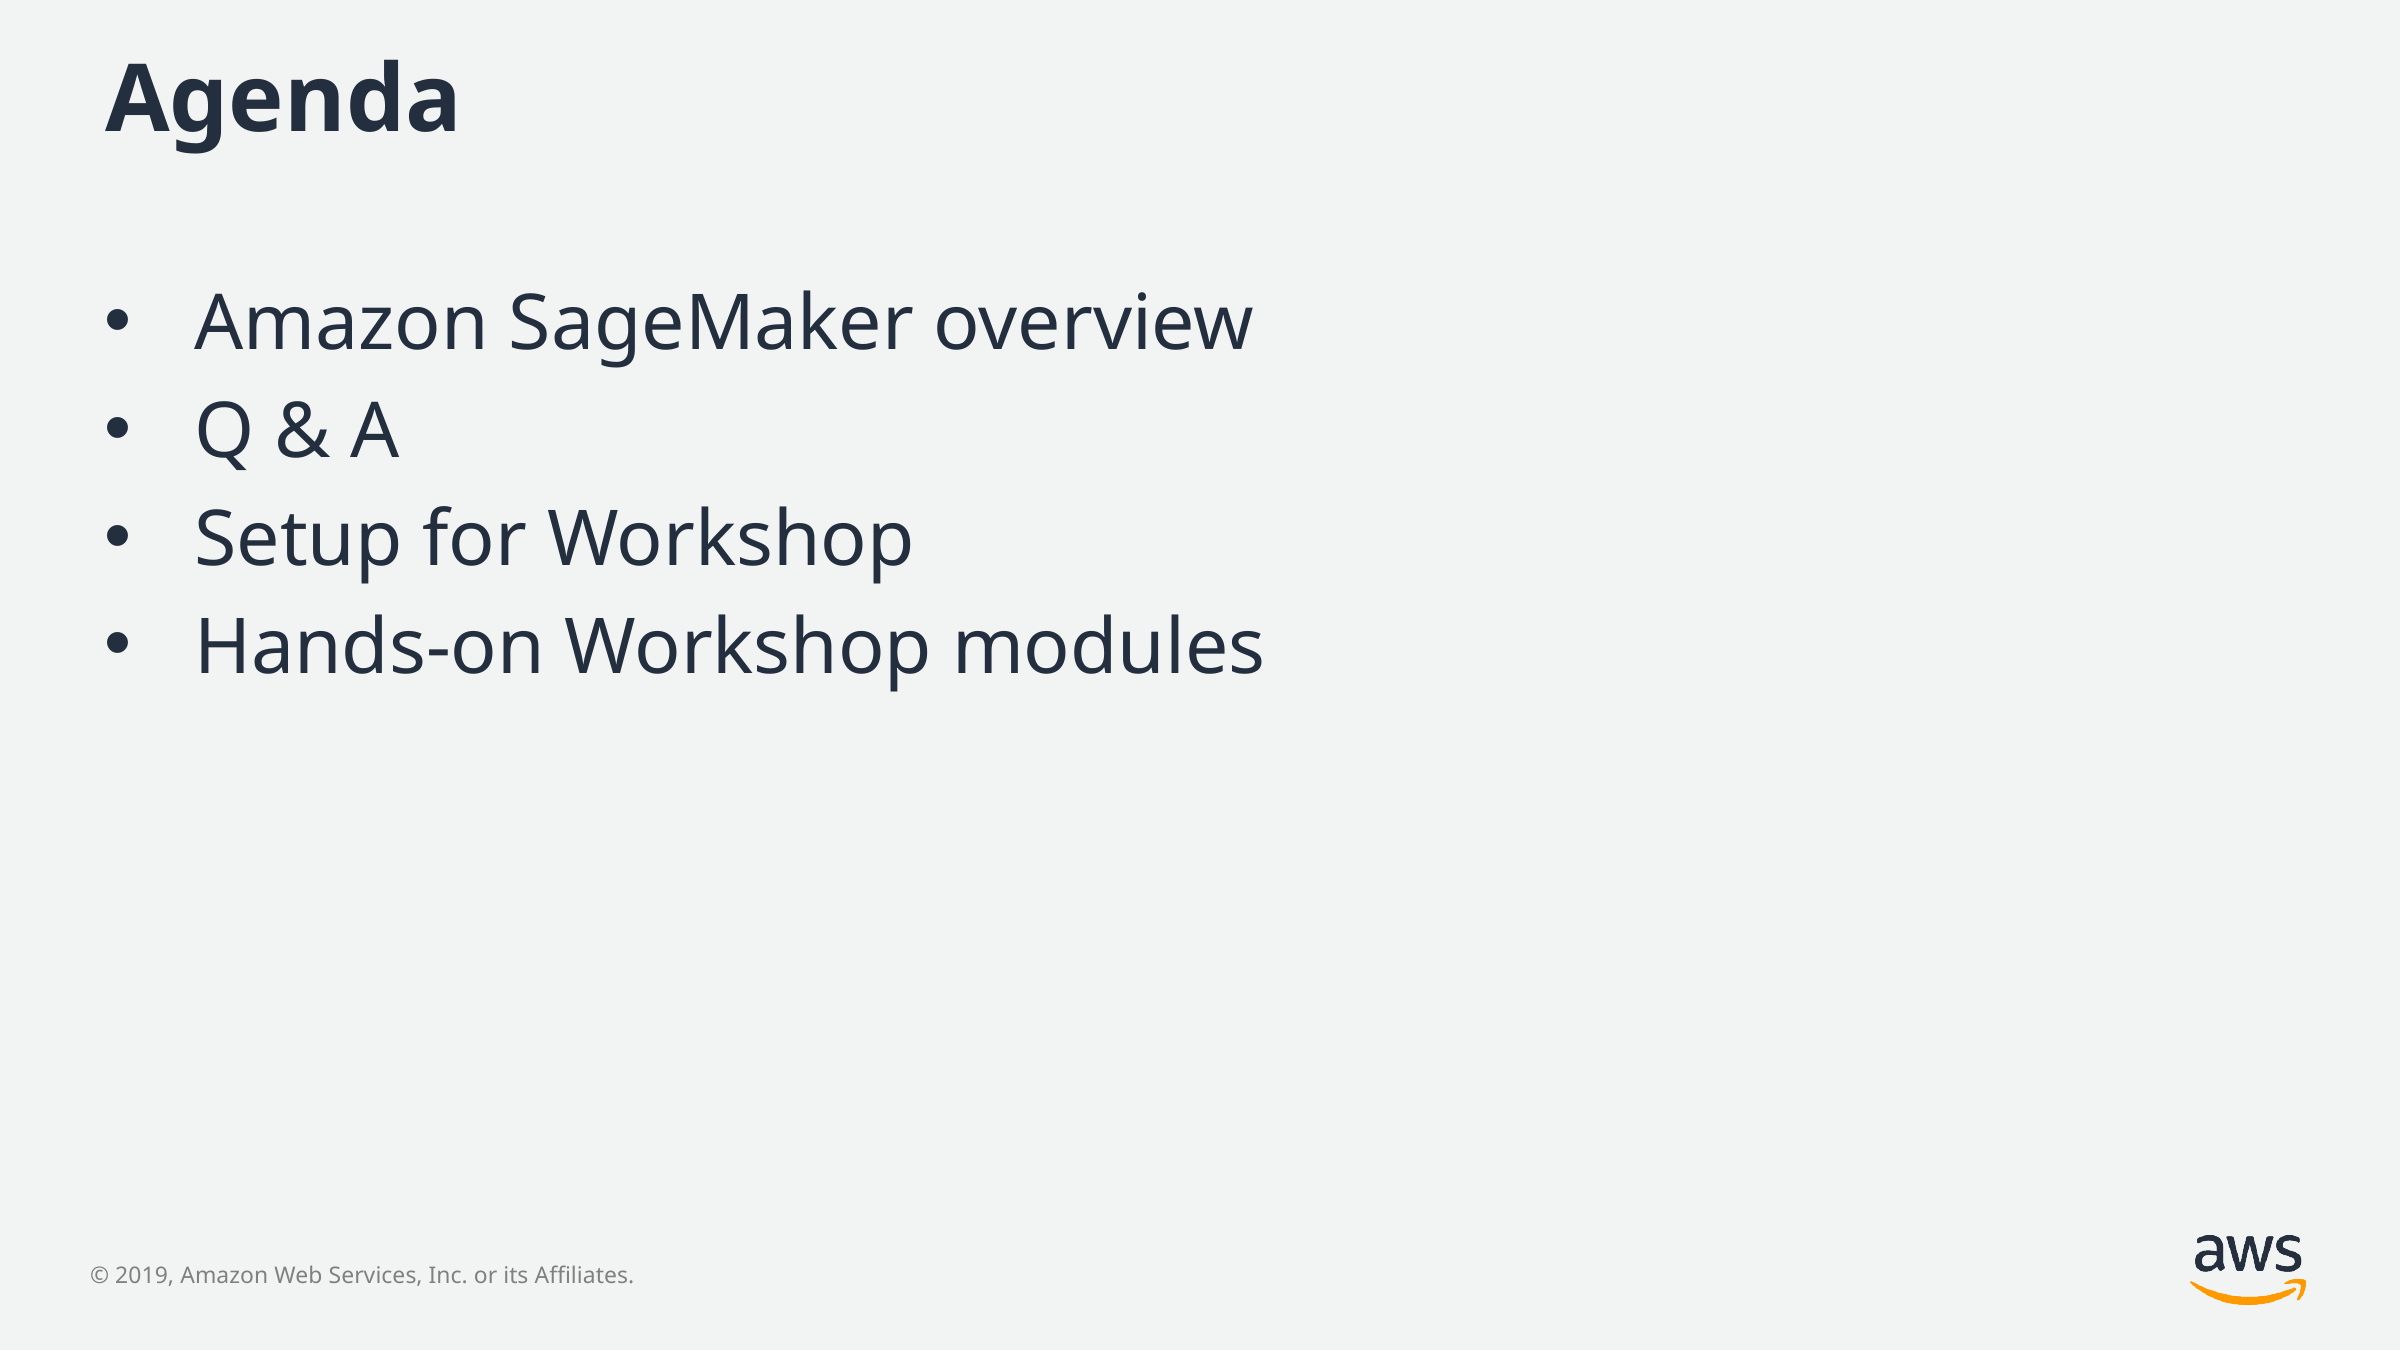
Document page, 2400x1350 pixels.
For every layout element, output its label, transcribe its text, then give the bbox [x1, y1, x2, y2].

picture [2190, 1235, 2306, 1305]
list Amazon SageMaker overview Q & A Setup for Workshop Hands-on Workshop modules [89, 264, 2243, 1198]
title Agenda [90, 30, 2244, 174]
